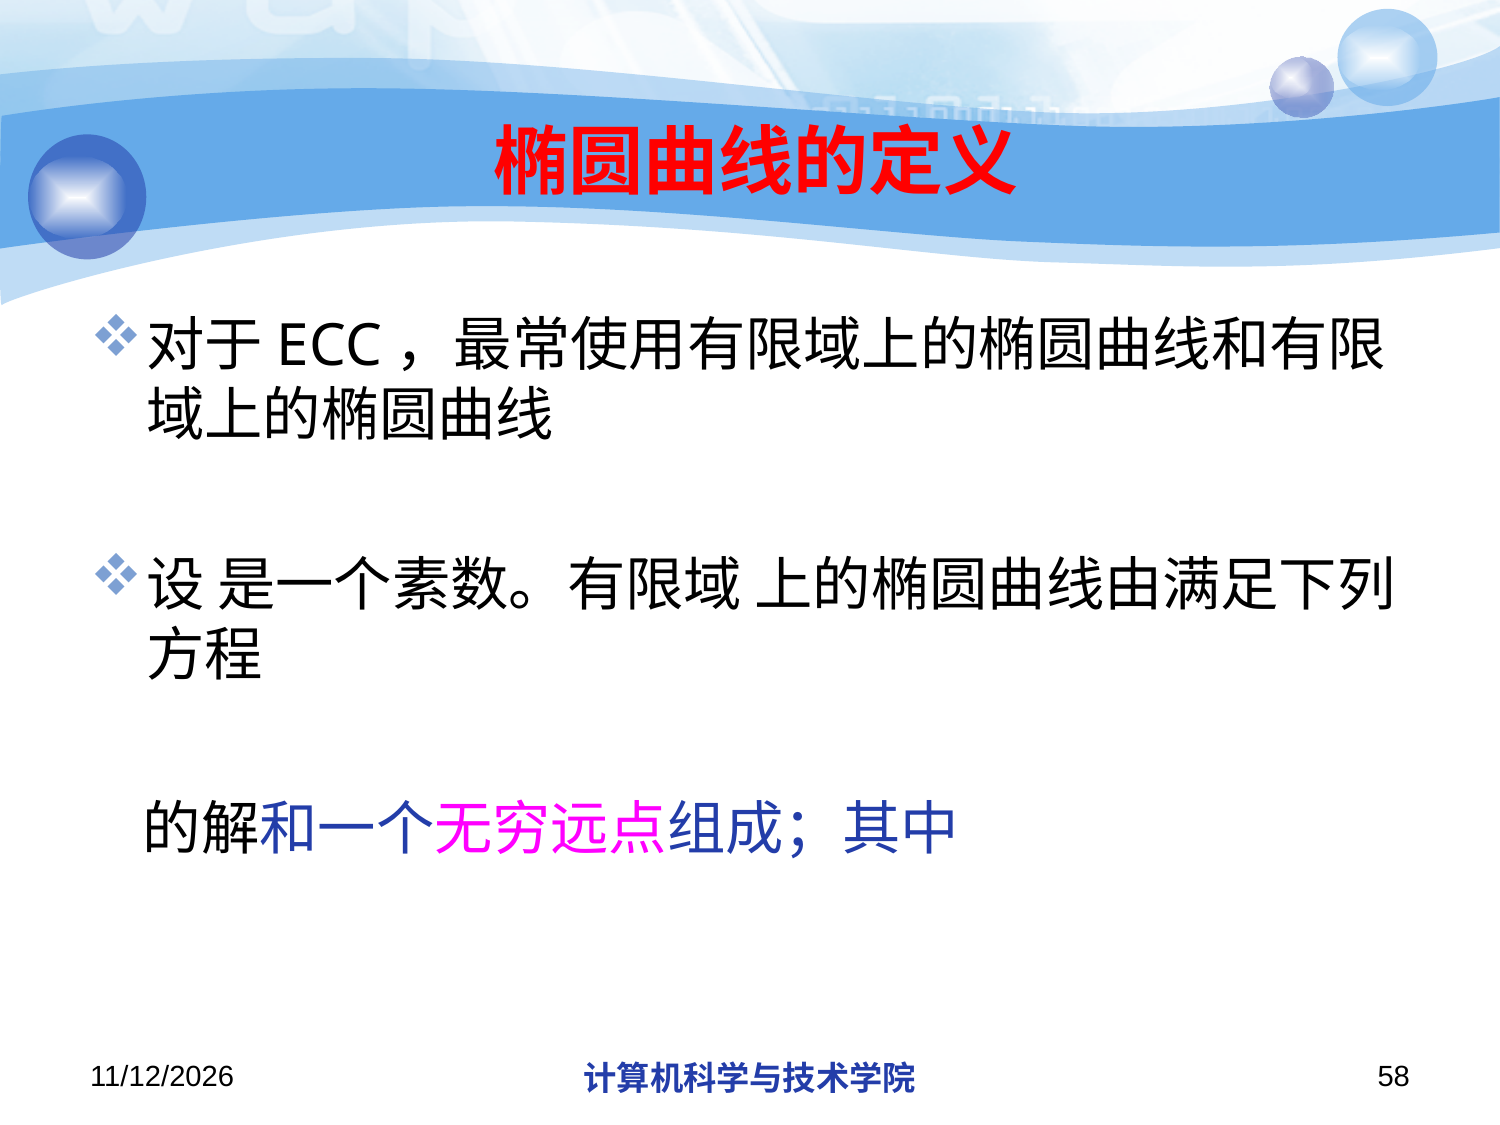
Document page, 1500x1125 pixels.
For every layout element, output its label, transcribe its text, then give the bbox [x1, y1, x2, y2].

title 椭圆曲线的定义 [149, 112, 1363, 206]
footer 计算机科学与技术学院 [512, 1049, 988, 1103]
slide_number 58 [1074, 1049, 1426, 1103]
picture [0, 0, 1500, 112]
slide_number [74, 1049, 426, 1103]
